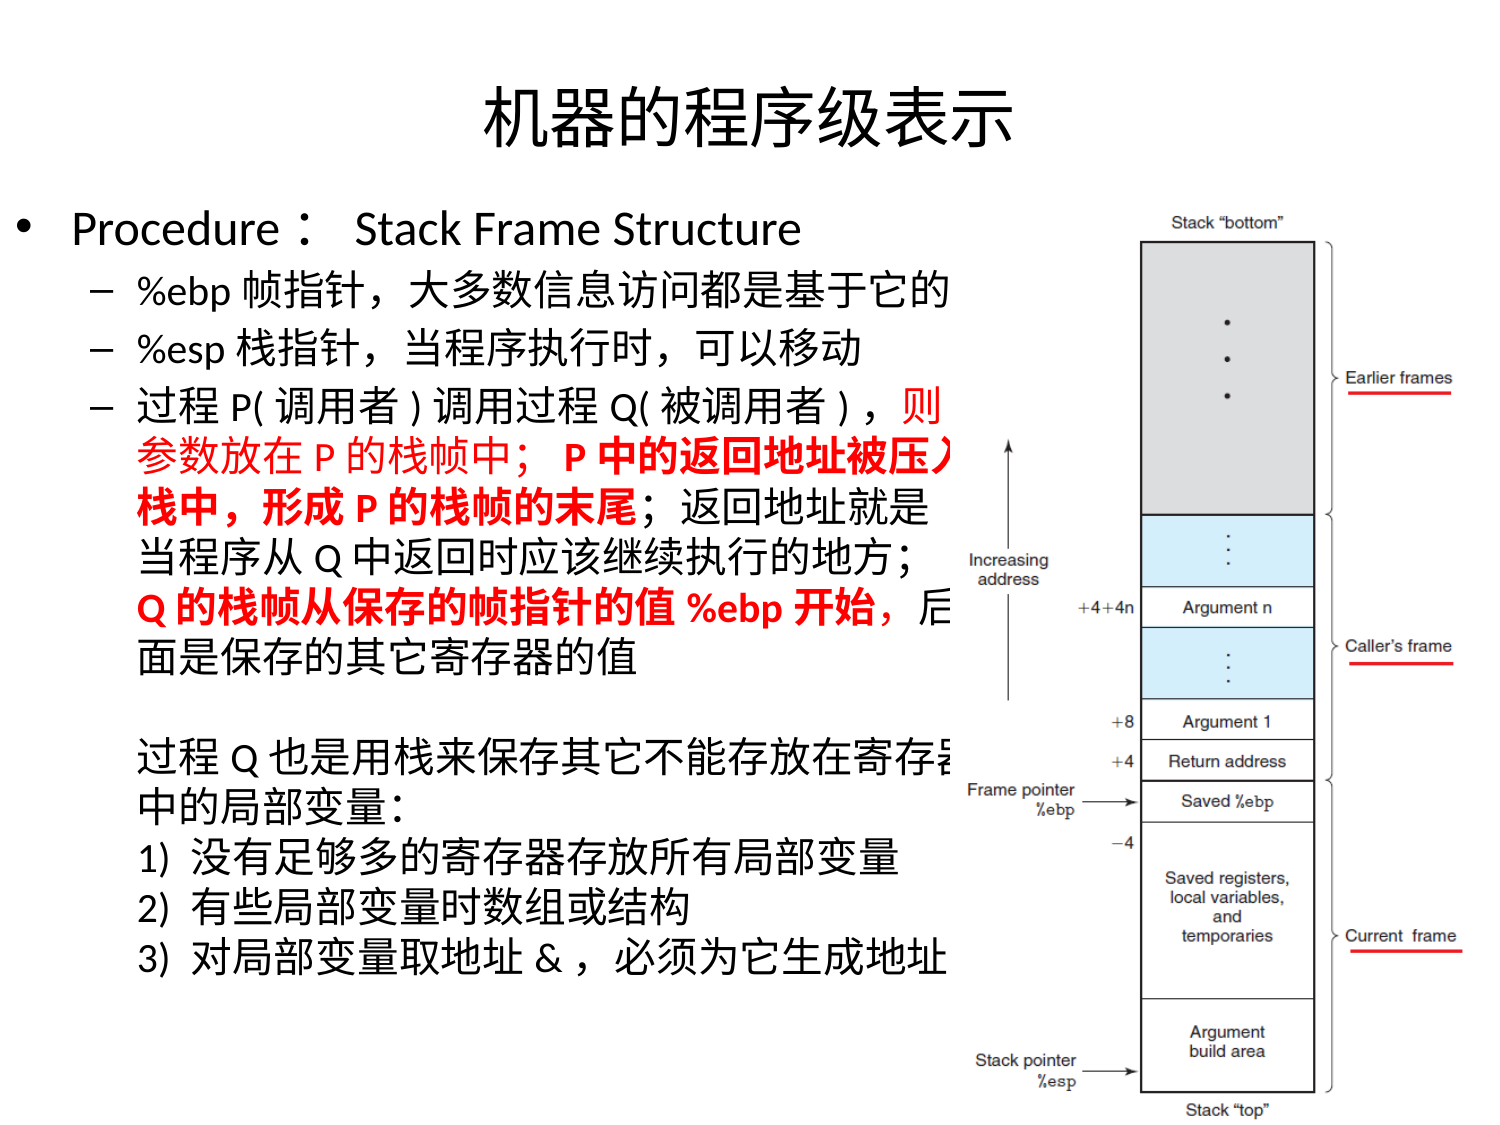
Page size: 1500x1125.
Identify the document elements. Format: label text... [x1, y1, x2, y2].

picture [949, 207, 1468, 1125]
list Procedure：Stack Frame Structure %ebp帧指针，大多数信息访问都是基于它的 %esp栈指针，当程序执行时，可以移动 过程P(调用者)调用过程Q(被调用者)，则Q的 参数放在P的栈帧中；P中的返回地址被压入 栈中，形成P的栈帧的末尾；返回地址就是 当程序从Q中返回时应该继续执行的地方； Q的栈帧从保存的帧指针的值%ebp开始，后 面是保存的其它寄存器的值 过程Q也是用栈来保存其它不能存放在寄存器 中的局部变量： 1) 没有足够多的寄存器存放所有局部变量 2) 有些局部变量时数组或结构 3) 对局部变量取地址&，必须为它生成地址 [0, 187, 1350, 1100]
title 机器的程序级表示 [75, 45, 1425, 188]
